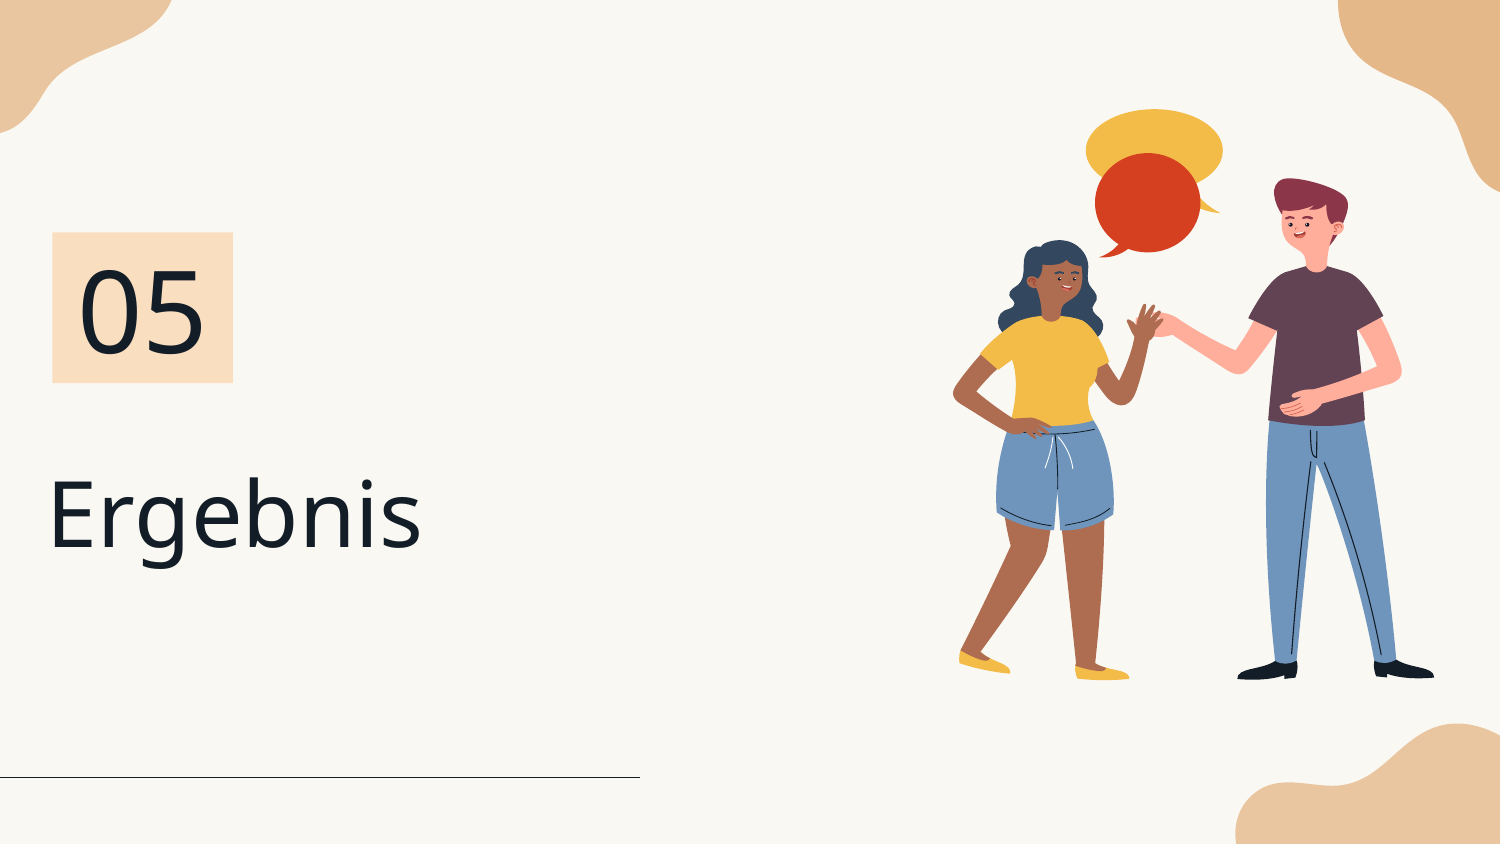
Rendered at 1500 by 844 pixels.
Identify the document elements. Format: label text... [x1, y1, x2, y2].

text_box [1085, 108, 1435, 680]
title Ergebnis [31, 435, 838, 586]
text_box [952, 152, 1201, 681]
title 05 [52, 232, 233, 384]
